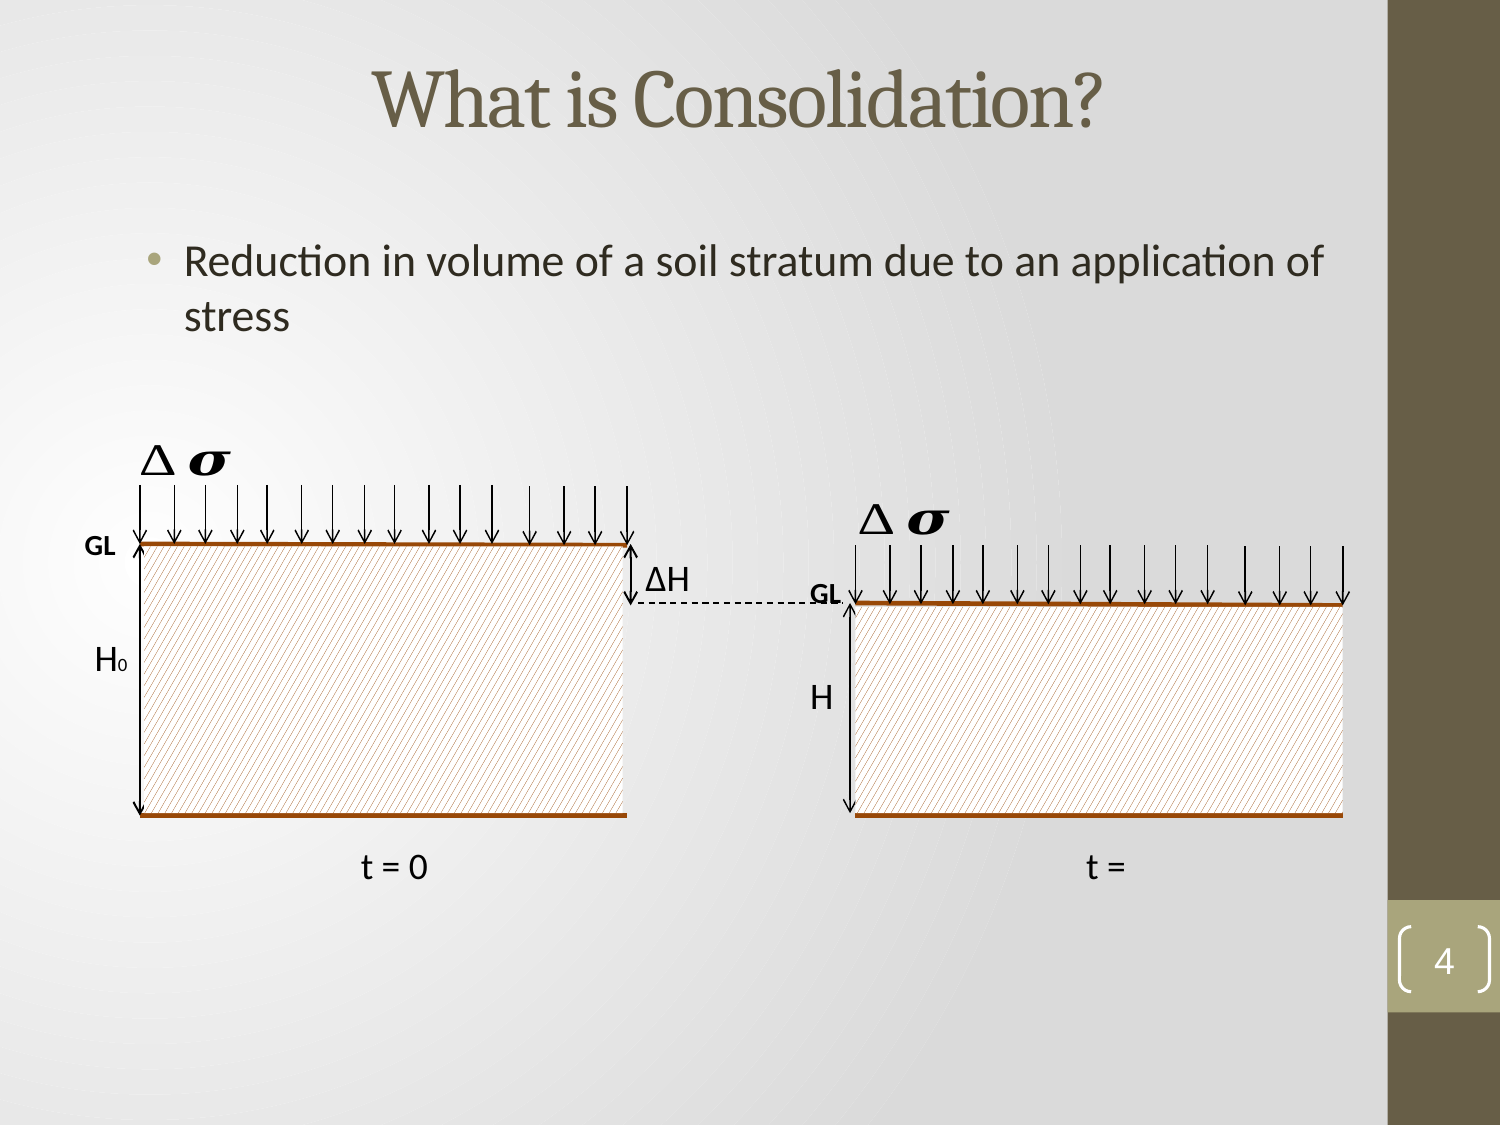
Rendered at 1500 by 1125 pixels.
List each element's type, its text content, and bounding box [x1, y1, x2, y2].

slide_number 4 [1397, 925, 1492, 994]
list Reduction in volume of a soil stratum due to an application of stress [112, 223, 1363, 1012]
title What is Consolidation? [115, 0, 1366, 188]
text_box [69, 435, 1344, 896]
